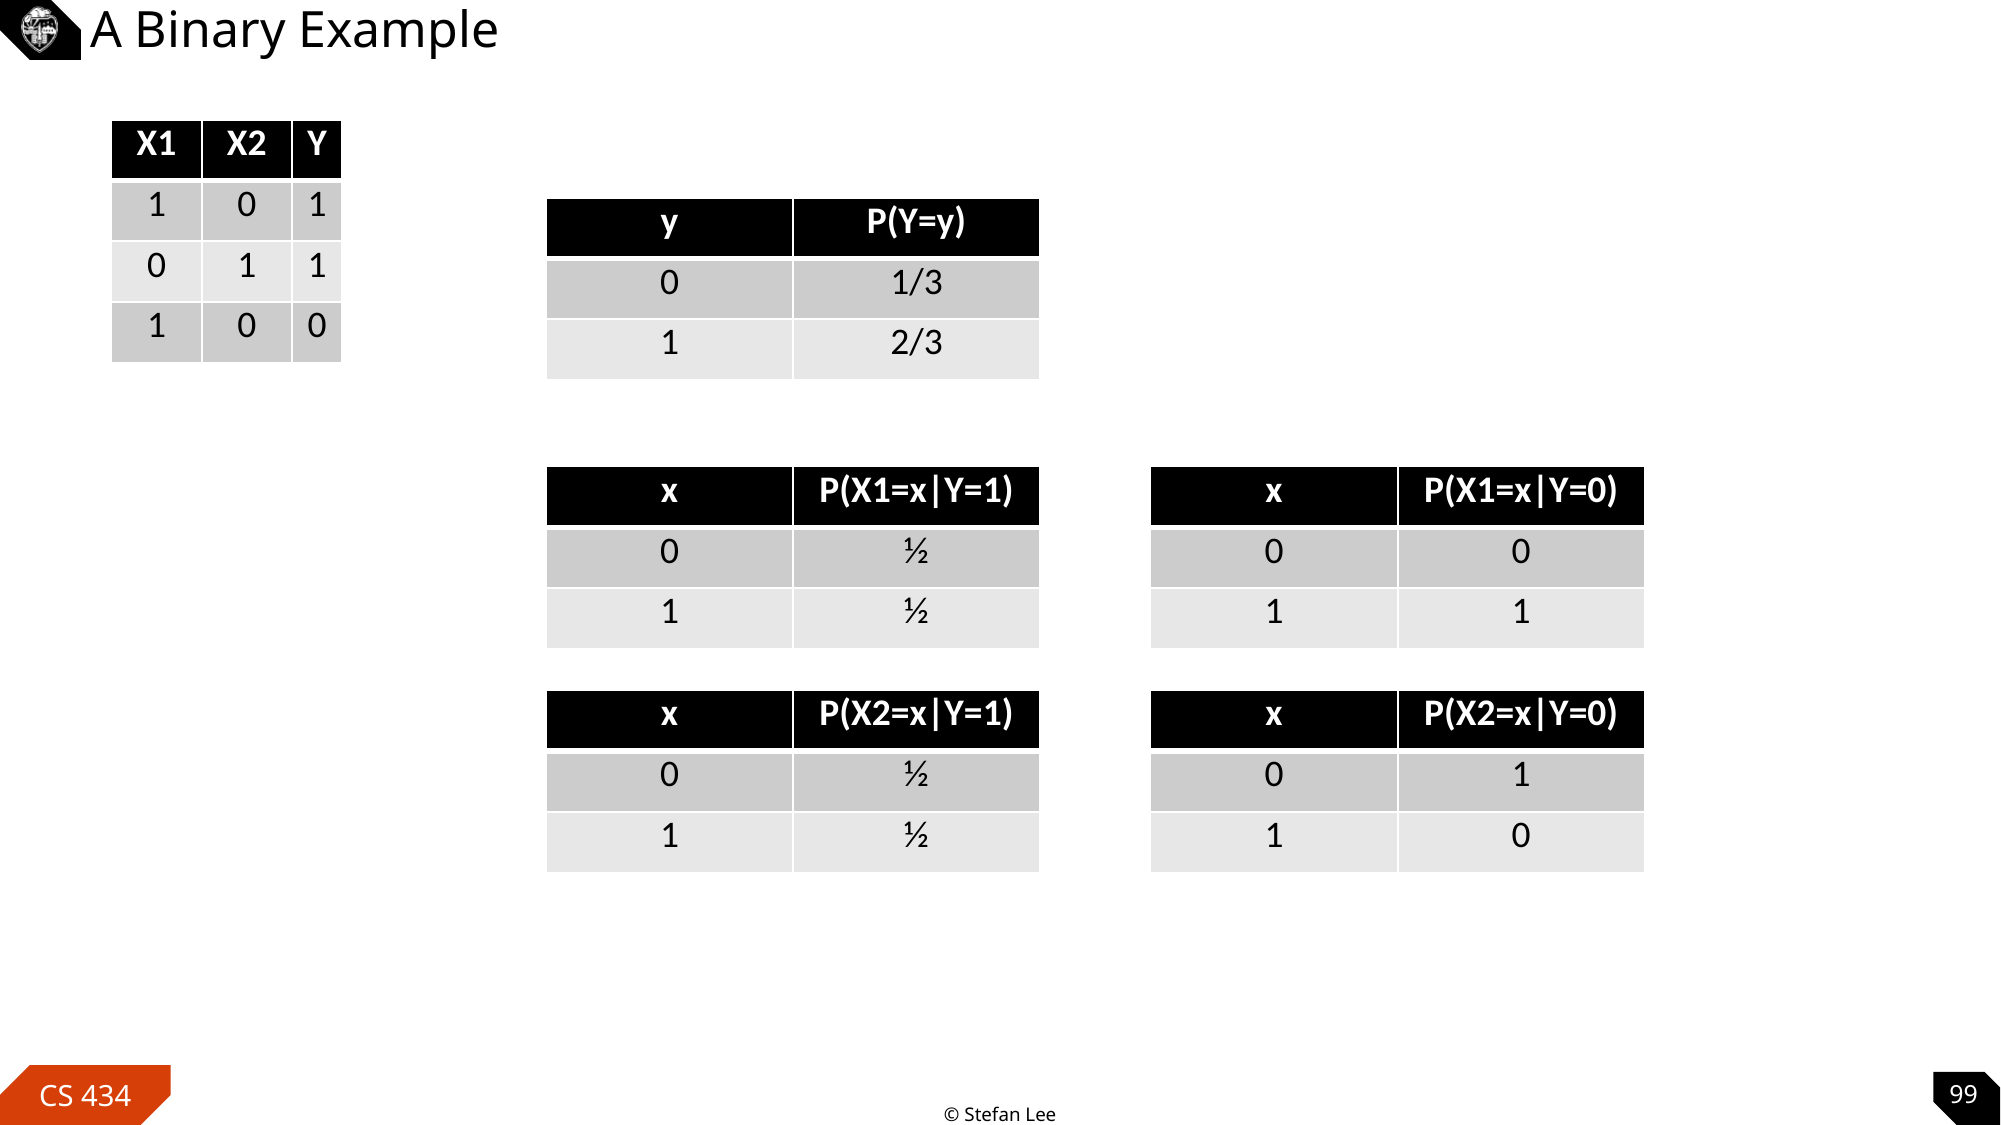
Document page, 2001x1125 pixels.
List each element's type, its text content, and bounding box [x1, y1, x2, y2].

table_cell 0 [203, 183, 291, 240]
table_cell 1 [1151, 589, 1397, 648]
table_cell 1 [1399, 754, 1644, 811]
table_cell 0 [203, 303, 291, 362]
table_cell 1 [112, 183, 201, 240]
table_header P(Y=y) [794, 199, 1039, 256]
table_cell 1 [293, 242, 341, 301]
table_cell 0 [547, 754, 792, 811]
table_cell 0 [112, 242, 201, 301]
table_cell 0 [1151, 530, 1397, 587]
table_cell ½ [794, 530, 1039, 587]
table_header Y [293, 121, 341, 178]
table_cell 1 [112, 303, 201, 362]
table_cell 1 [1151, 813, 1397, 872]
table_cell 0 [1399, 813, 1644, 872]
table_cell 2/3 [794, 320, 1039, 379]
table_header X2 [203, 121, 291, 178]
table_cell 0 [293, 303, 341, 362]
title A Binary Example [0, 1, 1699, 61]
table_header P(X2=x|Y=0) [1399, 691, 1644, 748]
table_header P(X2=x|Y=1) [794, 691, 1039, 748]
table_cell 0 [547, 261, 792, 318]
table_header x [547, 467, 792, 525]
table_cell 1 [293, 183, 341, 240]
table_cell ½ [794, 754, 1039, 811]
table_header y [547, 199, 792, 256]
table_cell 1 [547, 589, 792, 648]
table_header P(X1=x|Y=0) [1399, 467, 1644, 525]
table_cell ½ [794, 589, 1039, 648]
table_header x [1151, 691, 1397, 748]
table_header X1 [112, 121, 201, 178]
table_cell 1 [203, 242, 291, 301]
table_cell 1 [1399, 589, 1644, 648]
table_header x [1151, 467, 1397, 525]
table_cell 1/3 [794, 261, 1039, 318]
table_cell 1 [547, 813, 792, 872]
table_header x [547, 691, 792, 748]
slide_number 99 [1933, 1071, 1994, 1119]
table_cell 0 [1399, 530, 1644, 587]
table_cell 0 [547, 530, 792, 587]
table_cell 1 [547, 320, 792, 379]
table_cell 0 [1151, 754, 1397, 811]
table_header P(X1=x|Y=1) [794, 467, 1039, 525]
table_cell ½ [794, 813, 1039, 872]
